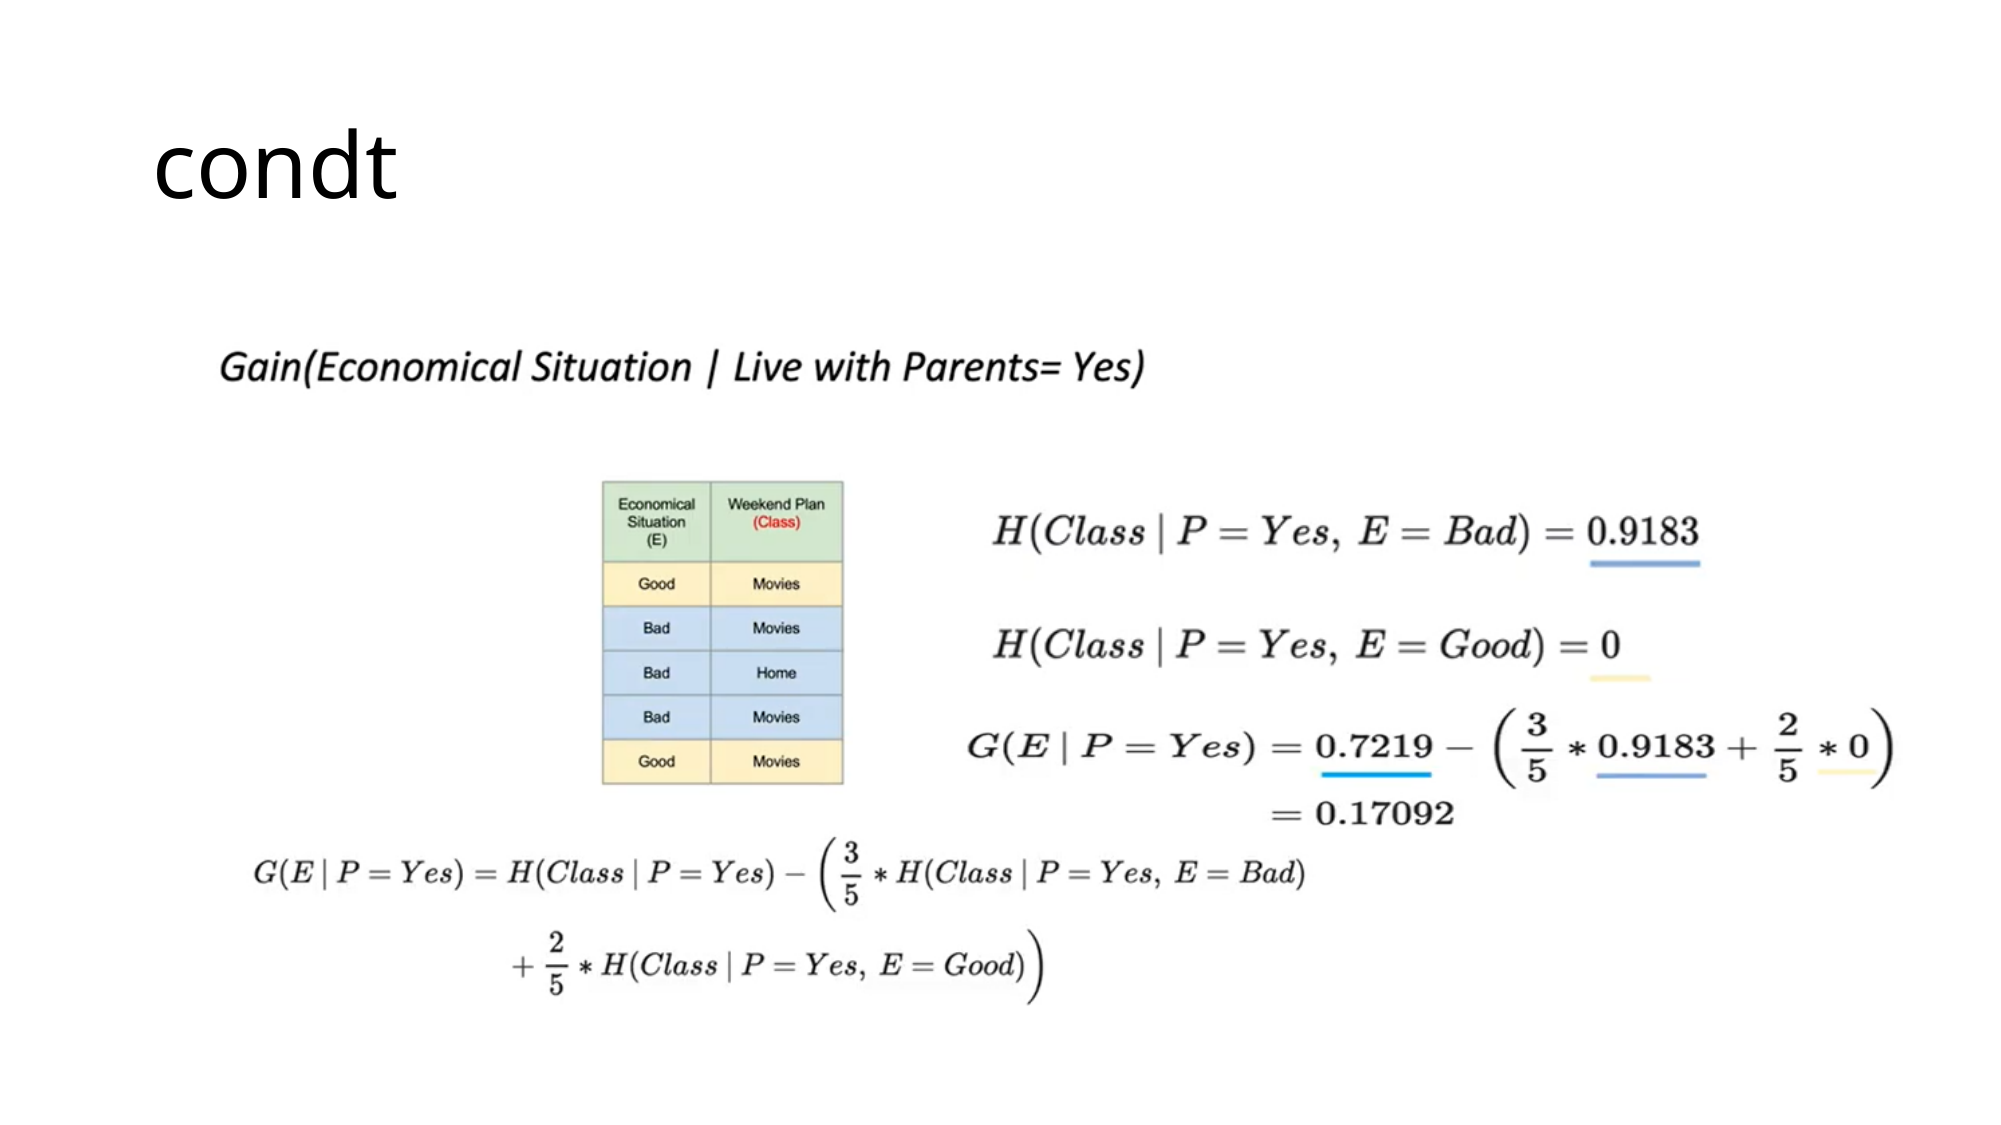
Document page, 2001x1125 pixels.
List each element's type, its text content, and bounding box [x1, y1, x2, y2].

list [182, 296, 1374, 1010]
picture [916, 480, 1951, 829]
title condt [137, 59, 1863, 278]
